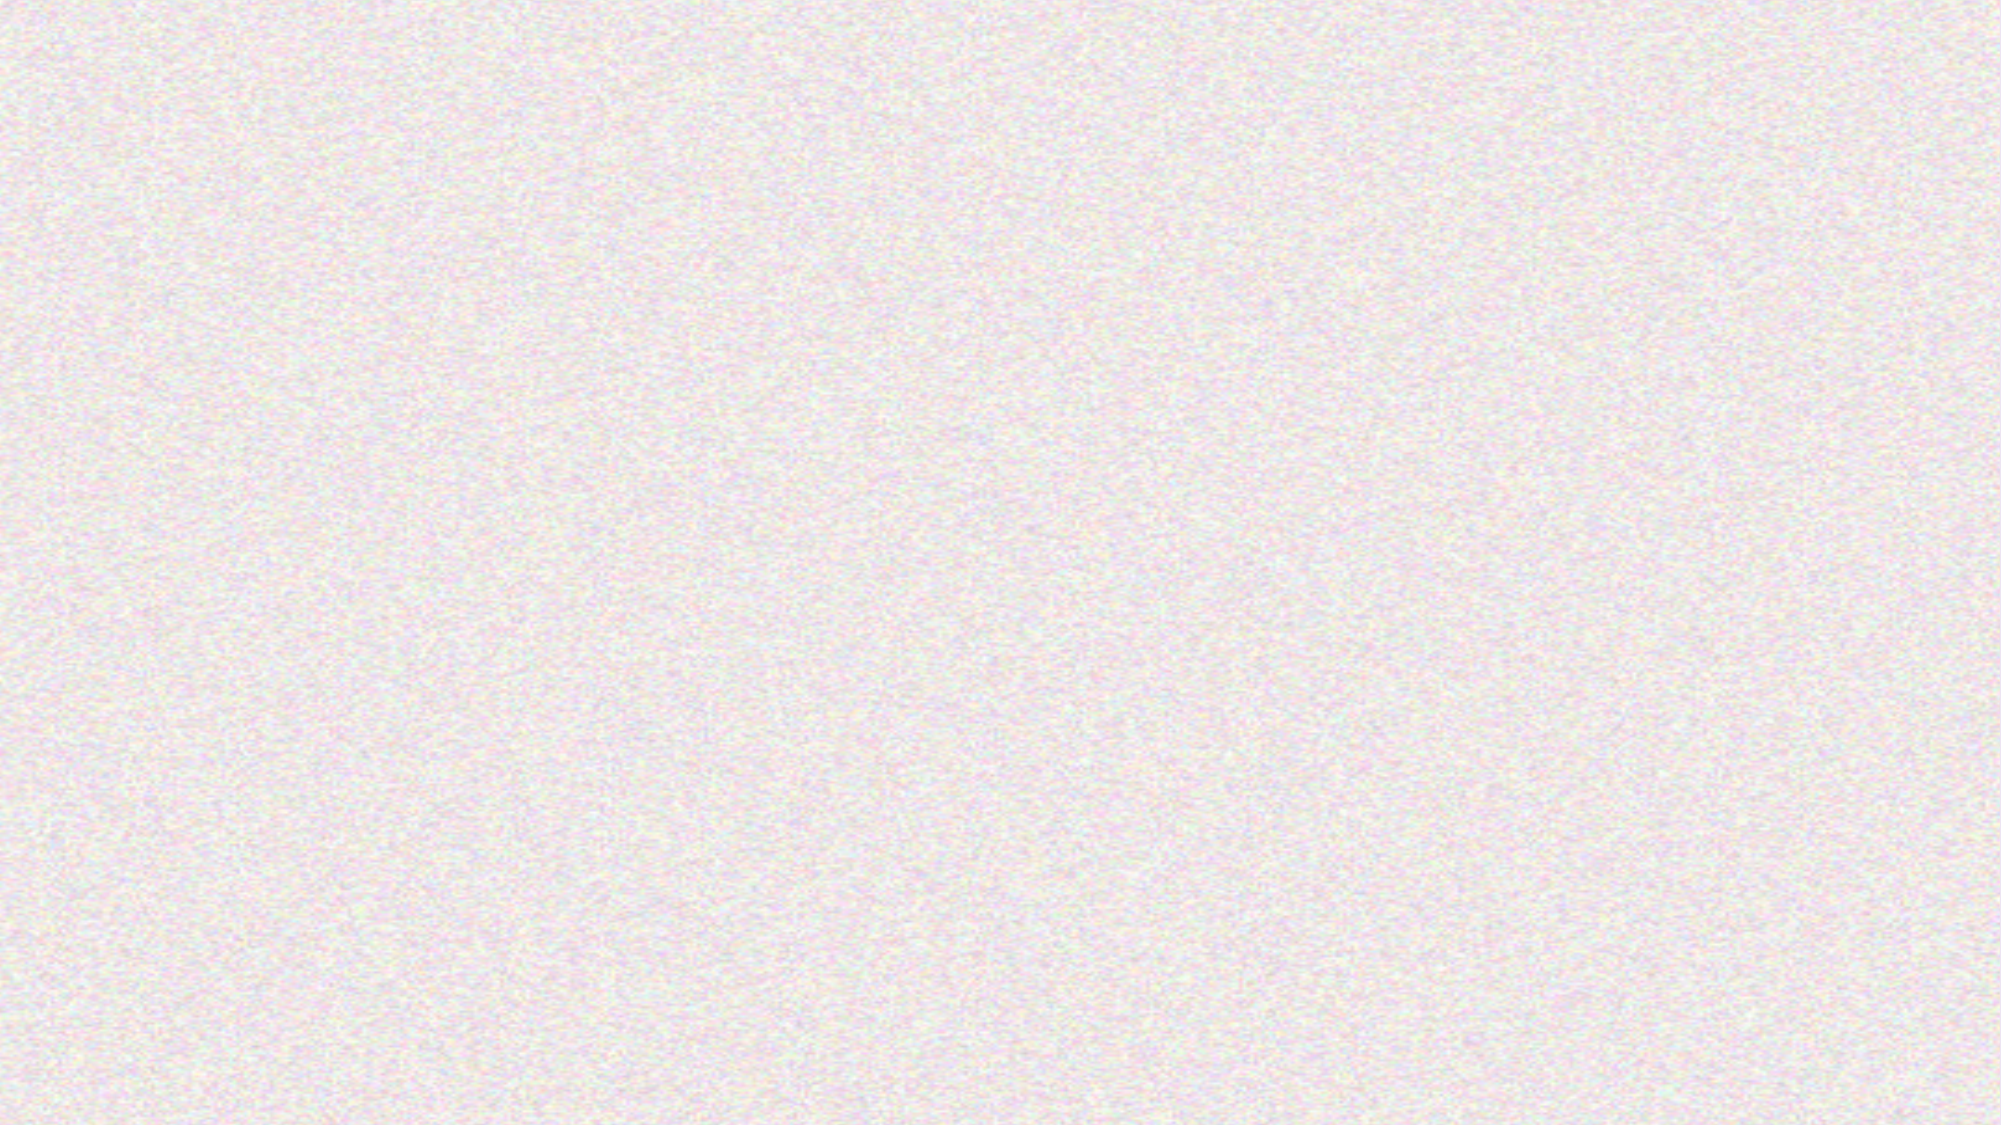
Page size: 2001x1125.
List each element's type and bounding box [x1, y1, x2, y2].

list [0, 0, 2000, 1125]
